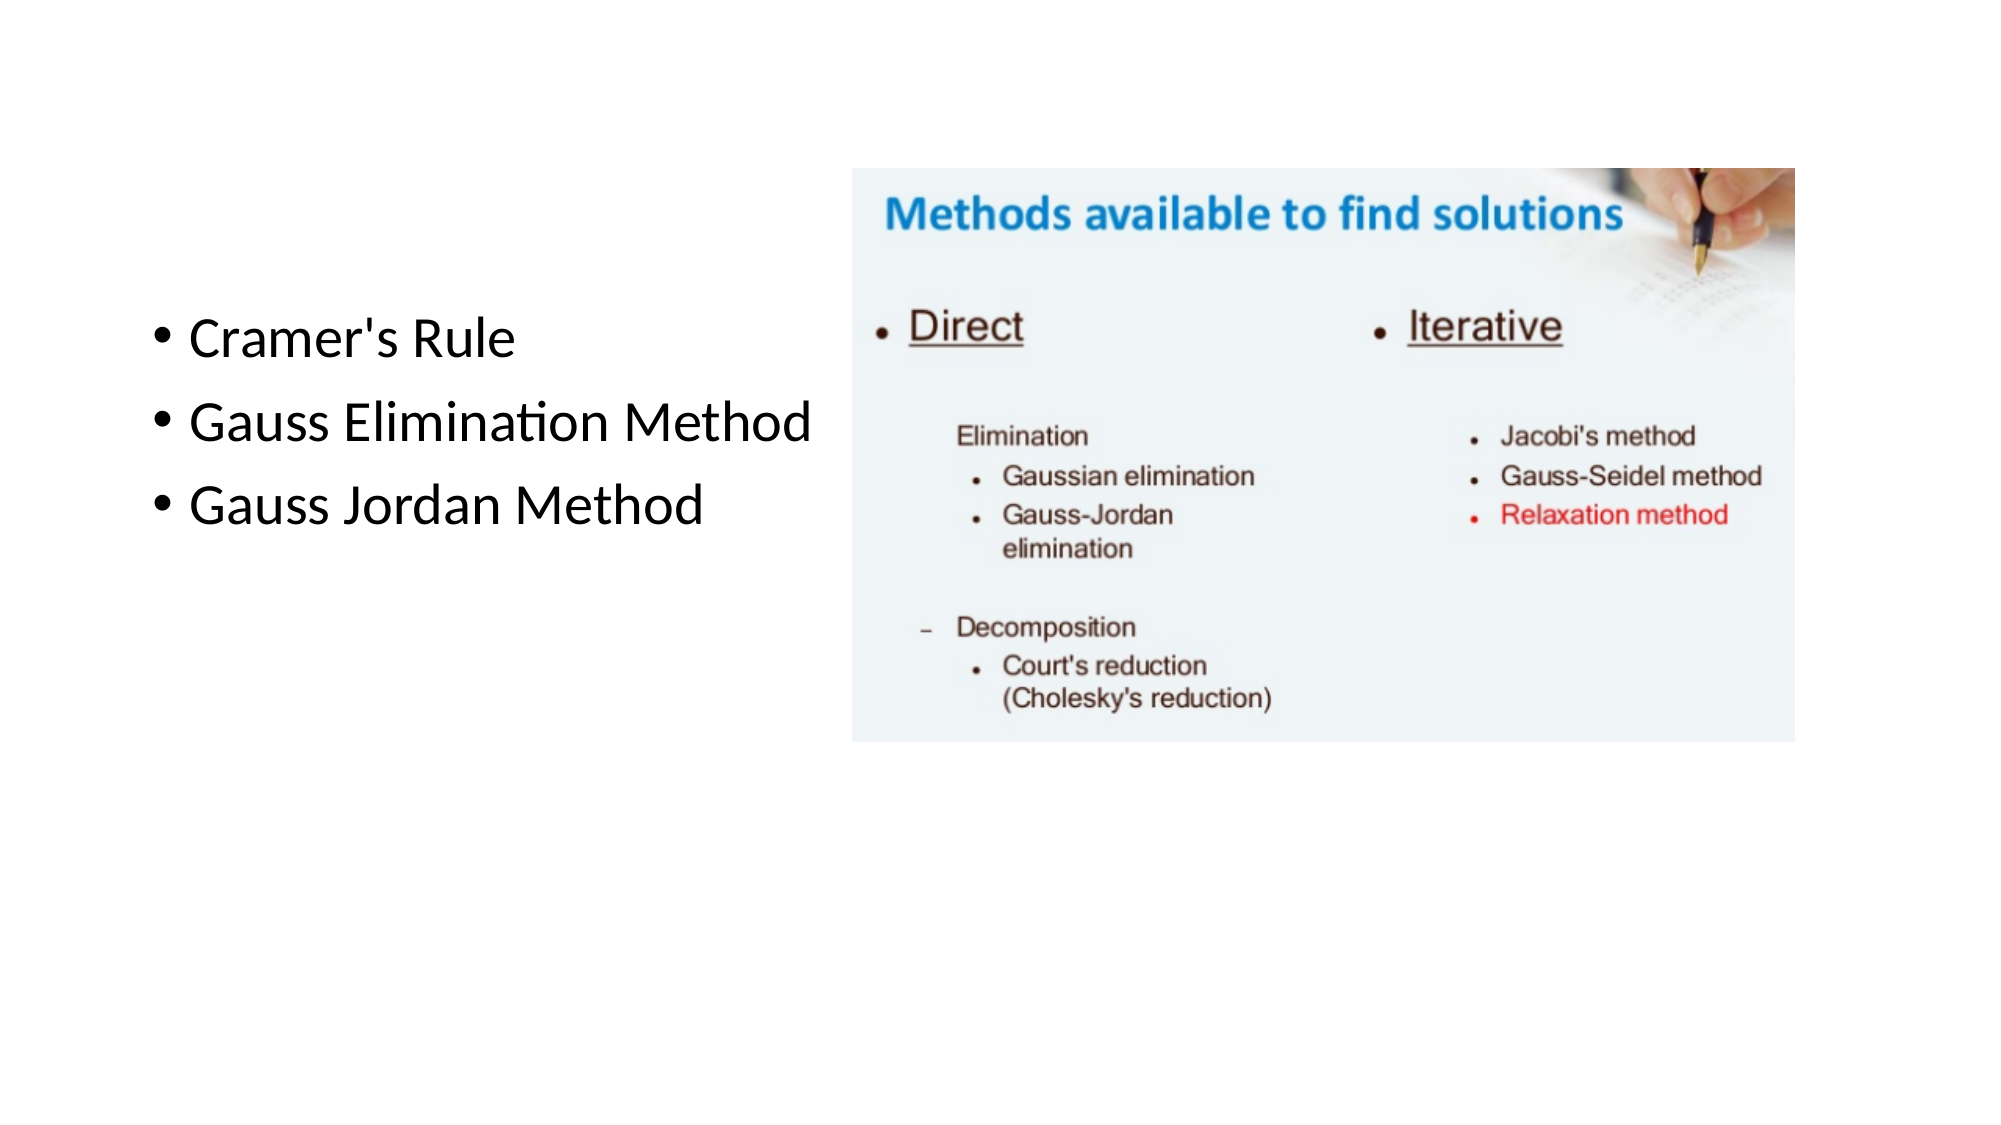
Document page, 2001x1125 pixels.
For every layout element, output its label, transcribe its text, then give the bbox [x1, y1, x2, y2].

picture [852, 168, 1795, 742]
list Cramer's Rule Gauss Elimination Method Gauss Jordan Method [137, 299, 1863, 1014]
